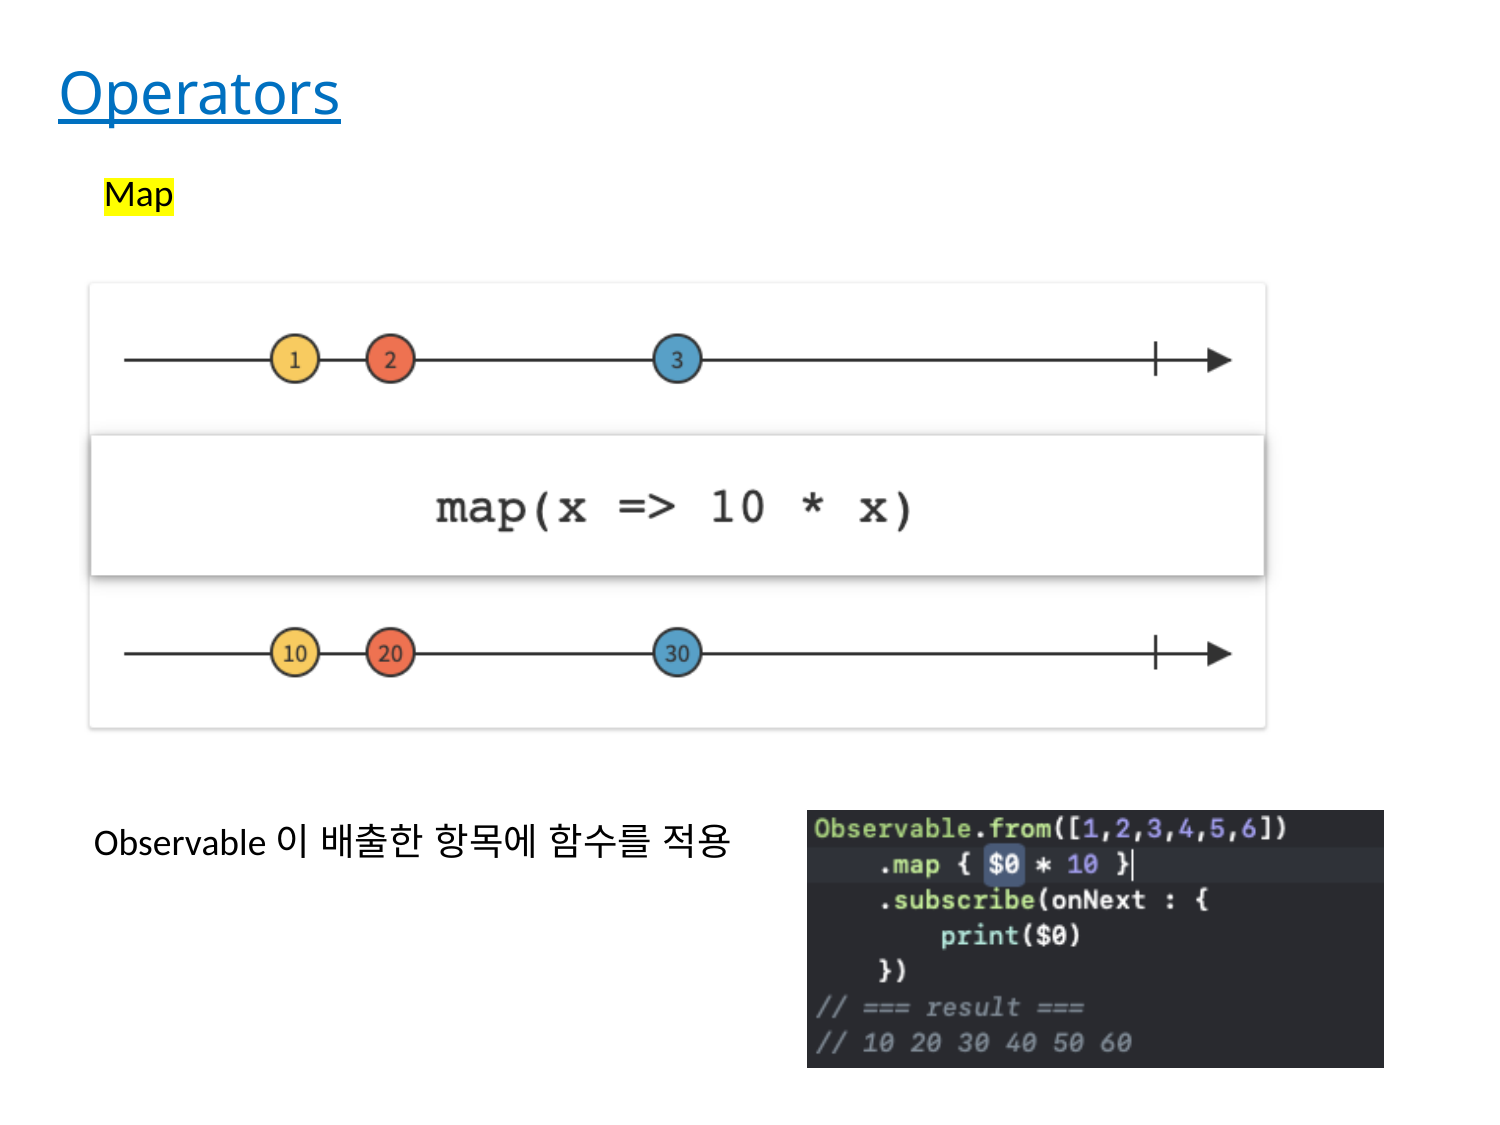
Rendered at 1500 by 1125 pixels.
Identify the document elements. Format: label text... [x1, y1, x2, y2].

text_box Operators [46, 37, 1408, 134]
picture [79, 271, 1286, 742]
text_box Observable이 배출한 항목에 함수를 적용 [79, 810, 807, 871]
picture [807, 810, 1384, 1068]
text_box Map [89, 161, 634, 222]
